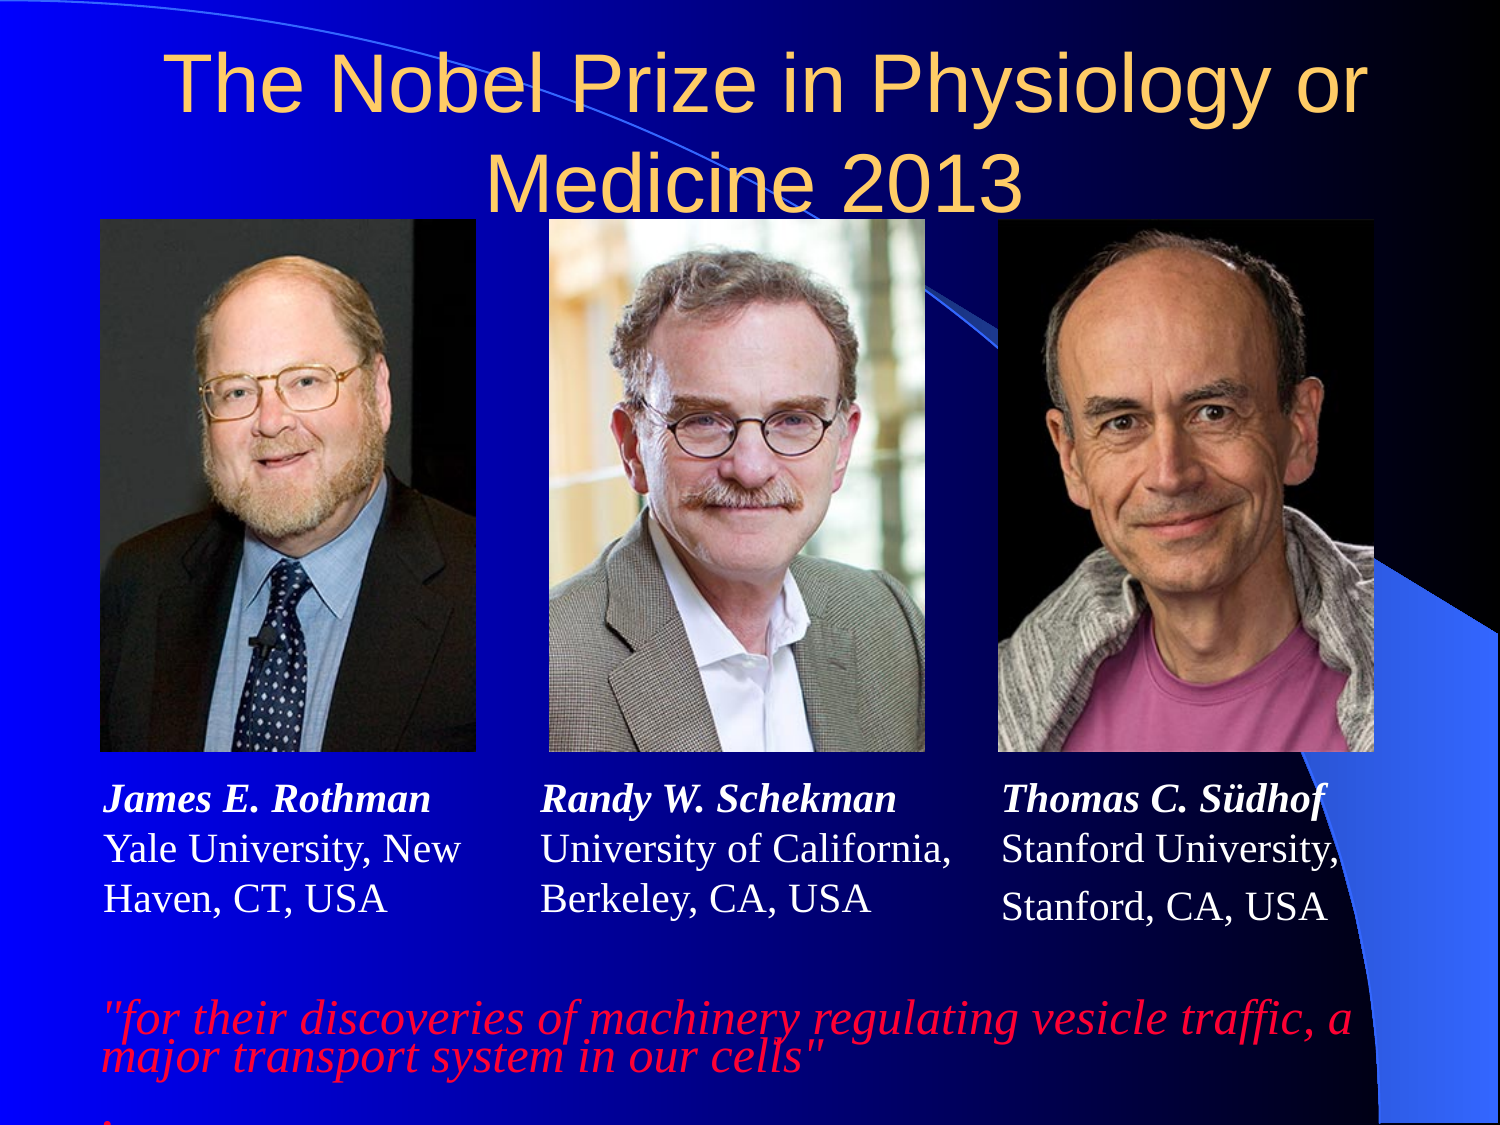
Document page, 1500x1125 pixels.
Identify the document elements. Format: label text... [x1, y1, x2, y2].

list "for their discoveries of machinery regulating vesicle traffic, a major transport system in our cells". [29, 940, 1412, 1125]
text_box James E. Rothman Yale University, New Haven, CT, USA [88, 763, 502, 929]
text_box Thomas C. Südhof Stanford University, Stanford, CA, USA [986, 763, 1471, 939]
picture [548, 219, 926, 752]
text_box Randy W. Schekman University of California, Berkeley, CA, USA [525, 763, 975, 929]
picture [100, 219, 477, 752]
title The Nobel Prize in Physiology or Medicine 2013 [128, 34, 1405, 223]
picture [997, 219, 1375, 752]
